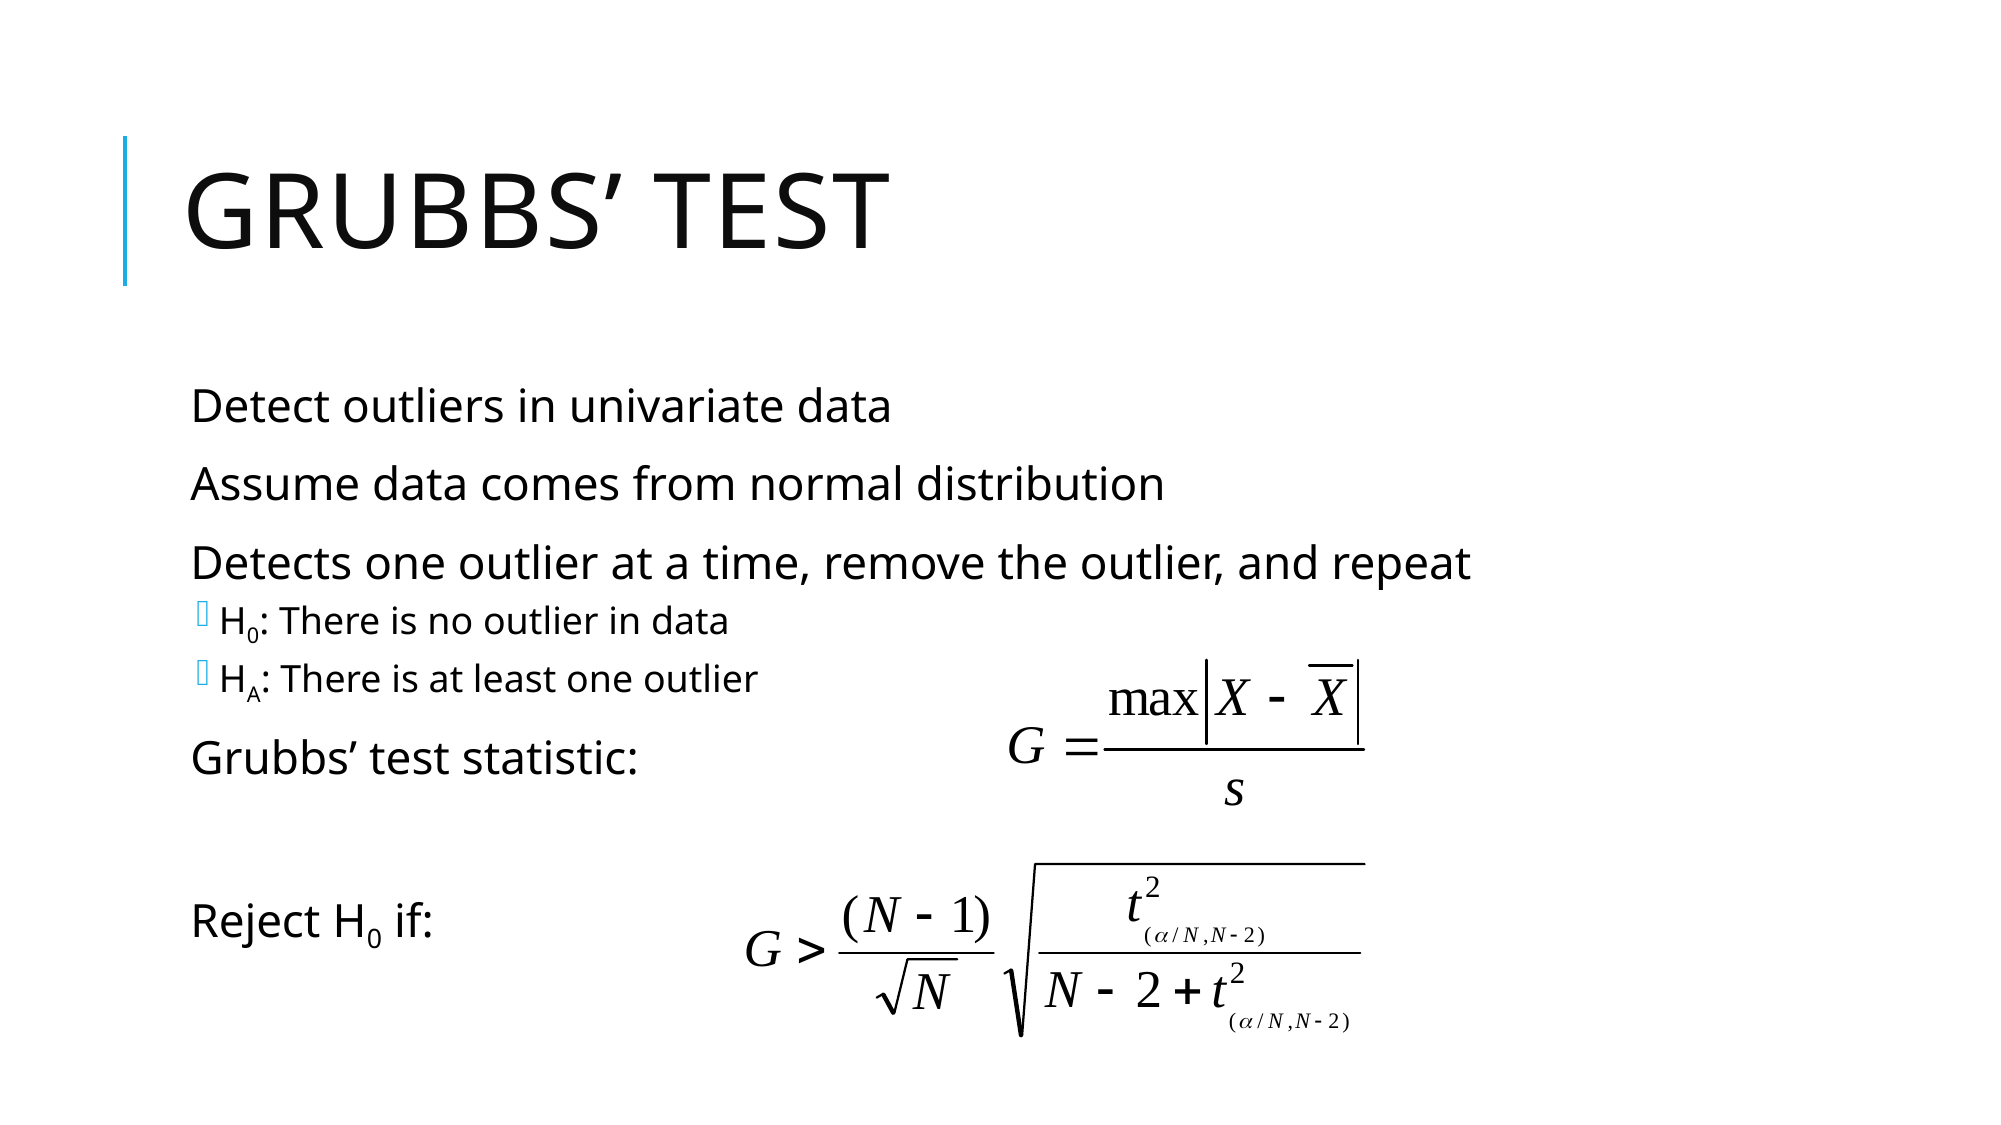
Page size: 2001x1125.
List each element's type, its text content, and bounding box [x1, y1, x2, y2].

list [737, 850, 1376, 1051]
list Detect outliers in univariate data Assume data comes from normal distribution Detects one outlier at a time, remove the outlier, and repeat H0: There is no outlier in data HA: There is at least one outlier Grubbs’ test statistic: Reject H0 if: [168, 375, 1763, 1035]
title Grubbs’ Test [168, 96, 1763, 342]
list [999, 649, 1376, 818]
